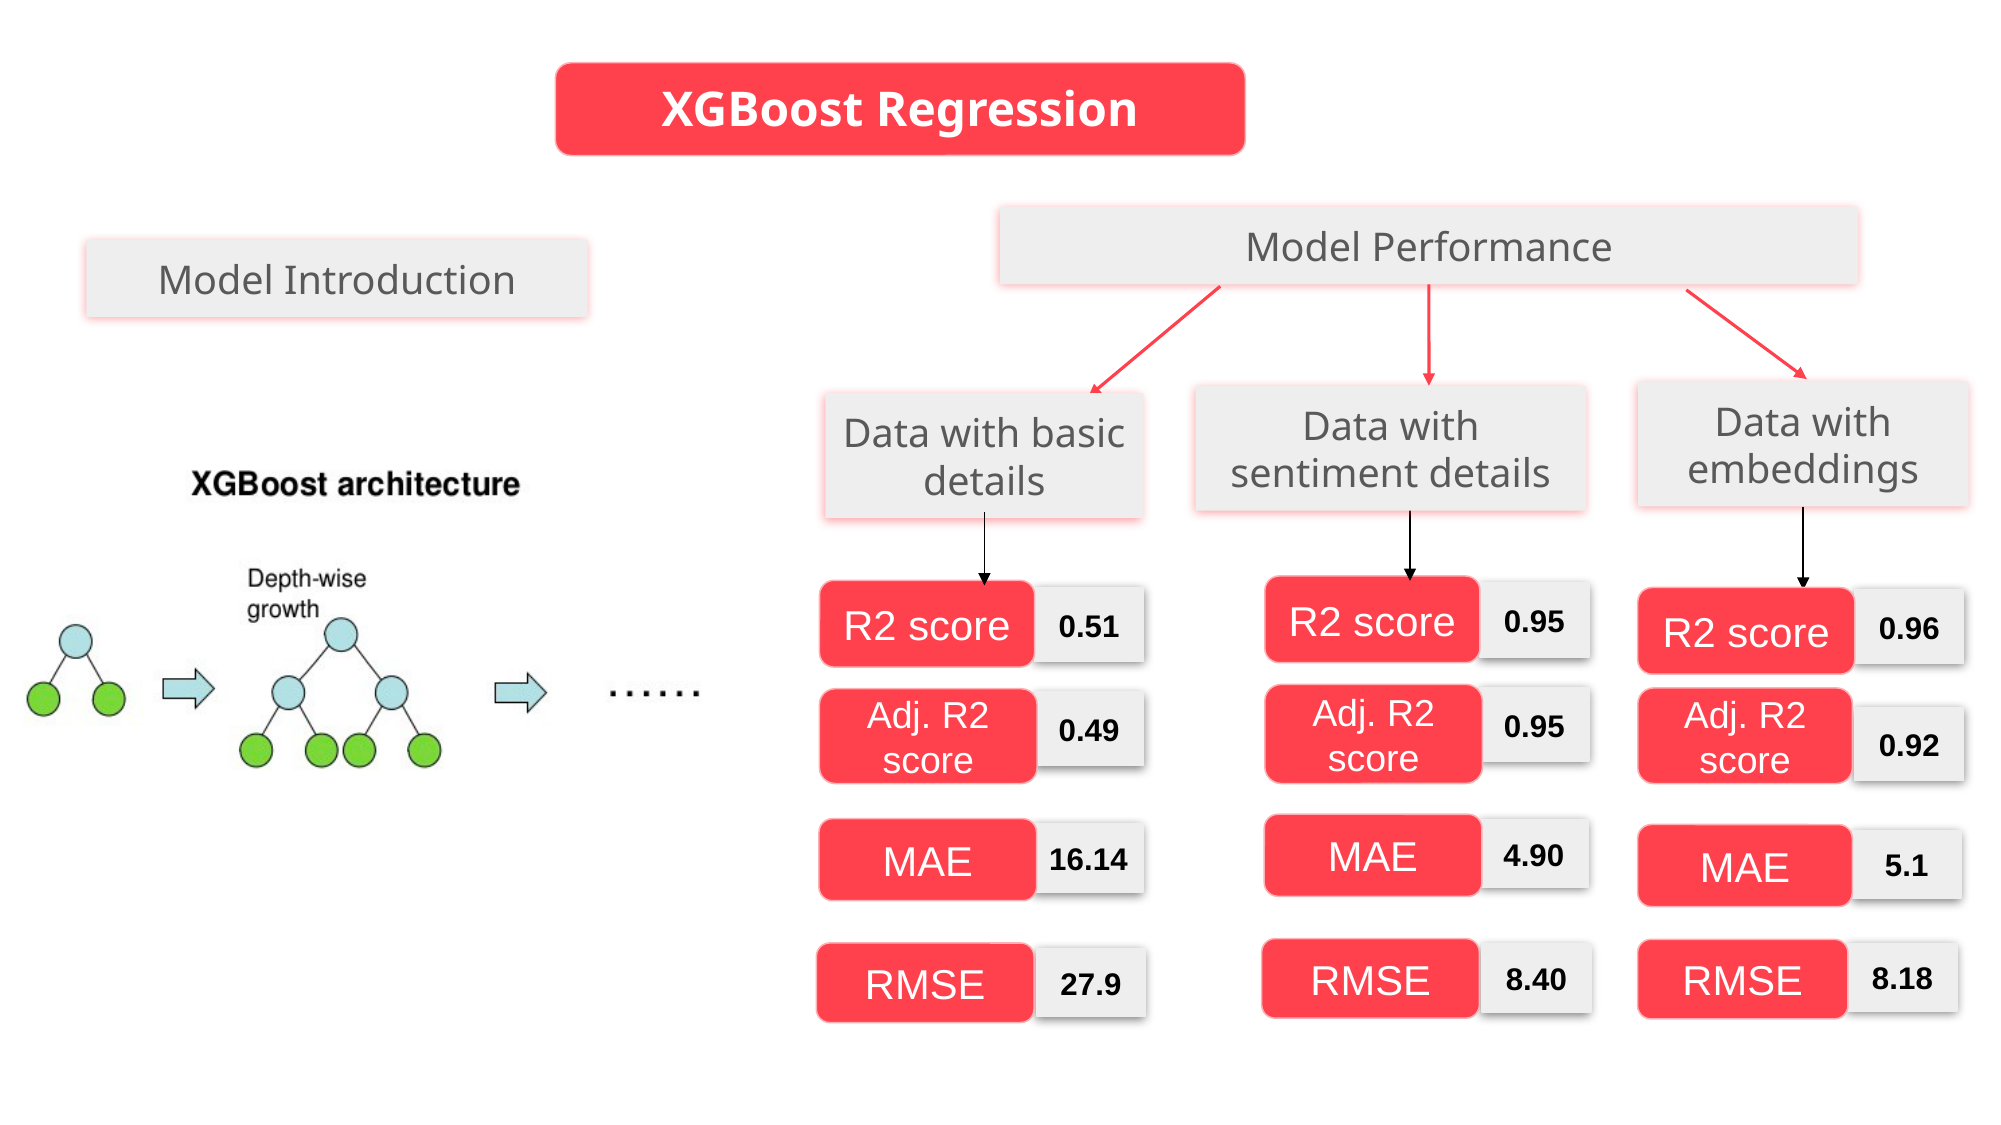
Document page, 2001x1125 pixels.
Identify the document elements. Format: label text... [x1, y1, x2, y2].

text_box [1686, 289, 1807, 380]
text_box RMSE [1637, 939, 1848, 1019]
text_box 0.95 [1479, 583, 1589, 658]
text_box MAE [1264, 814, 1482, 897]
text_box RMSE [1261, 938, 1480, 1019]
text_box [1088, 285, 1221, 397]
text_box MAE [1637, 824, 1853, 907]
text_box 8.40 [1481, 944, 1591, 1013]
text_box 5.1 [1852, 830, 1962, 899]
text_box Data with basic details [825, 393, 1144, 518]
text_box Model Performance [999, 206, 1858, 285]
text_box 16.14 [1035, 824, 1143, 892]
text_box MAE [818, 818, 1037, 901]
picture [22, 426, 724, 867]
text_box R2 score [1264, 575, 1480, 663]
text_box XGBoost Regression [555, 62, 1246, 156]
text_box 0.49 [1034, 692, 1144, 766]
text_box R2 score [819, 580, 1035, 668]
text_box 0.51 [1034, 587, 1144, 662]
text_box Adj. R2 score [819, 688, 1038, 784]
text_box Adj. R2 score [1264, 684, 1483, 784]
text_box RMSE [816, 942, 1035, 1023]
text_box R2 score [1637, 587, 1855, 675]
text_box 0.92 [1854, 707, 1964, 781]
text_box Model Introduction [86, 239, 588, 318]
text_box Data with embeddings [1637, 381, 1969, 507]
text_box 0.96 [1854, 589, 1964, 664]
text_box 8.18 [1848, 943, 1957, 1012]
text_box Adj. R2 score [1637, 687, 1853, 784]
text_box 0.95 [1479, 687, 1589, 762]
text_box 4.90 [1480, 819, 1589, 888]
text_box Data with sentiment details [1195, 385, 1587, 511]
text_box 27.9 [1036, 948, 1146, 1017]
